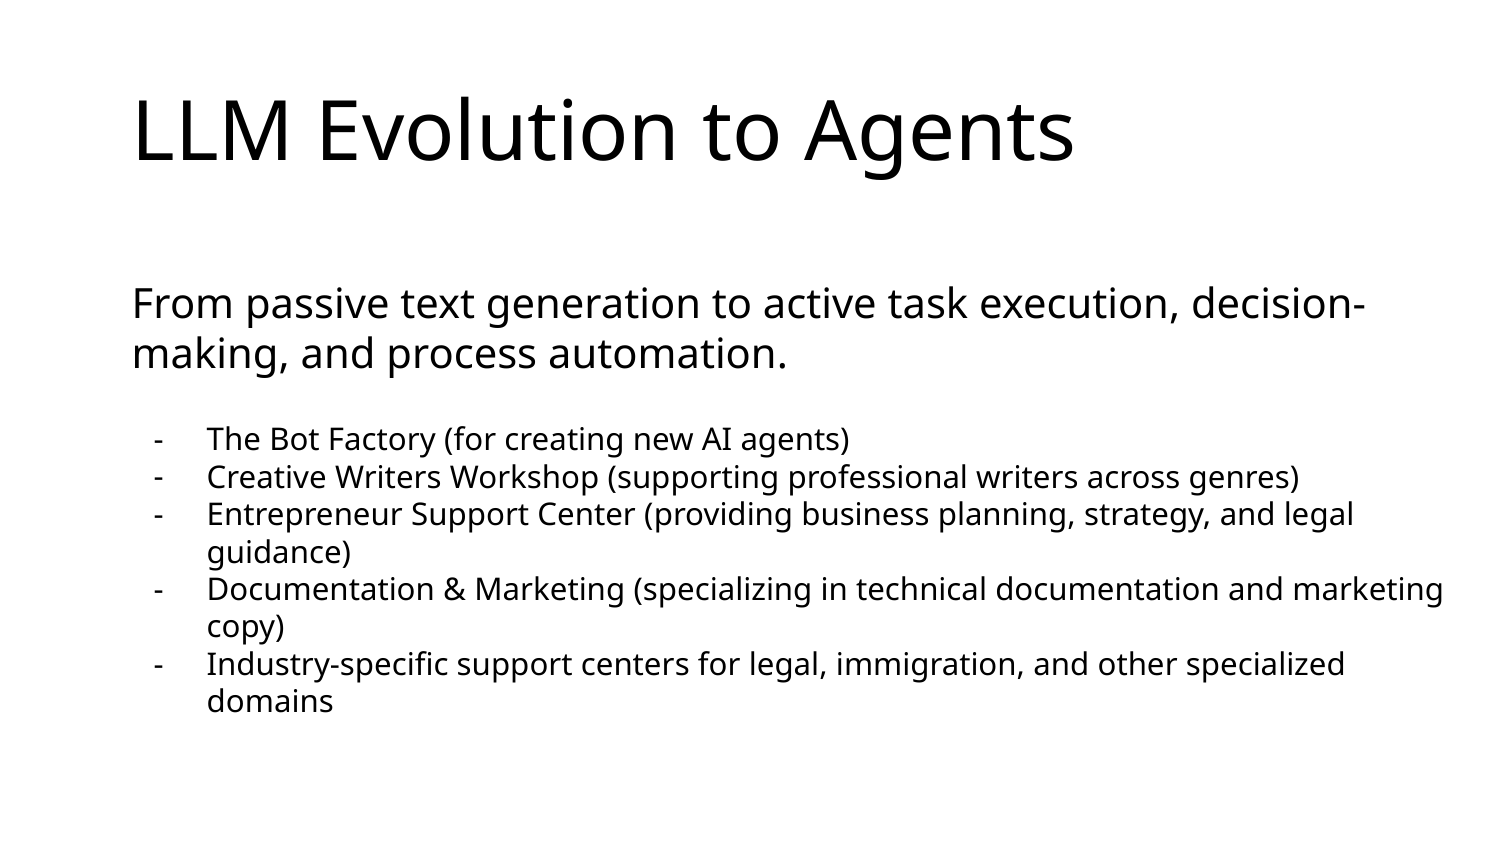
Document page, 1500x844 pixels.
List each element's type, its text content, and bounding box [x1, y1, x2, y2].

text_box LLM Evolution to Agents From passive text generation to active task execution, decision-making, and process automation. The Bot Factory (for creating new AI agents) Creative Writers Workshop (supporting professional writers across genres) Entrepreneur Support Center (providing business planning, strategy, and legal guidance) Documentation & Marketing (specializing in technical documentation and marketing copy) Industry-specific support centers for legal, immigration, and other specialized domains [116, 62, 1467, 794]
